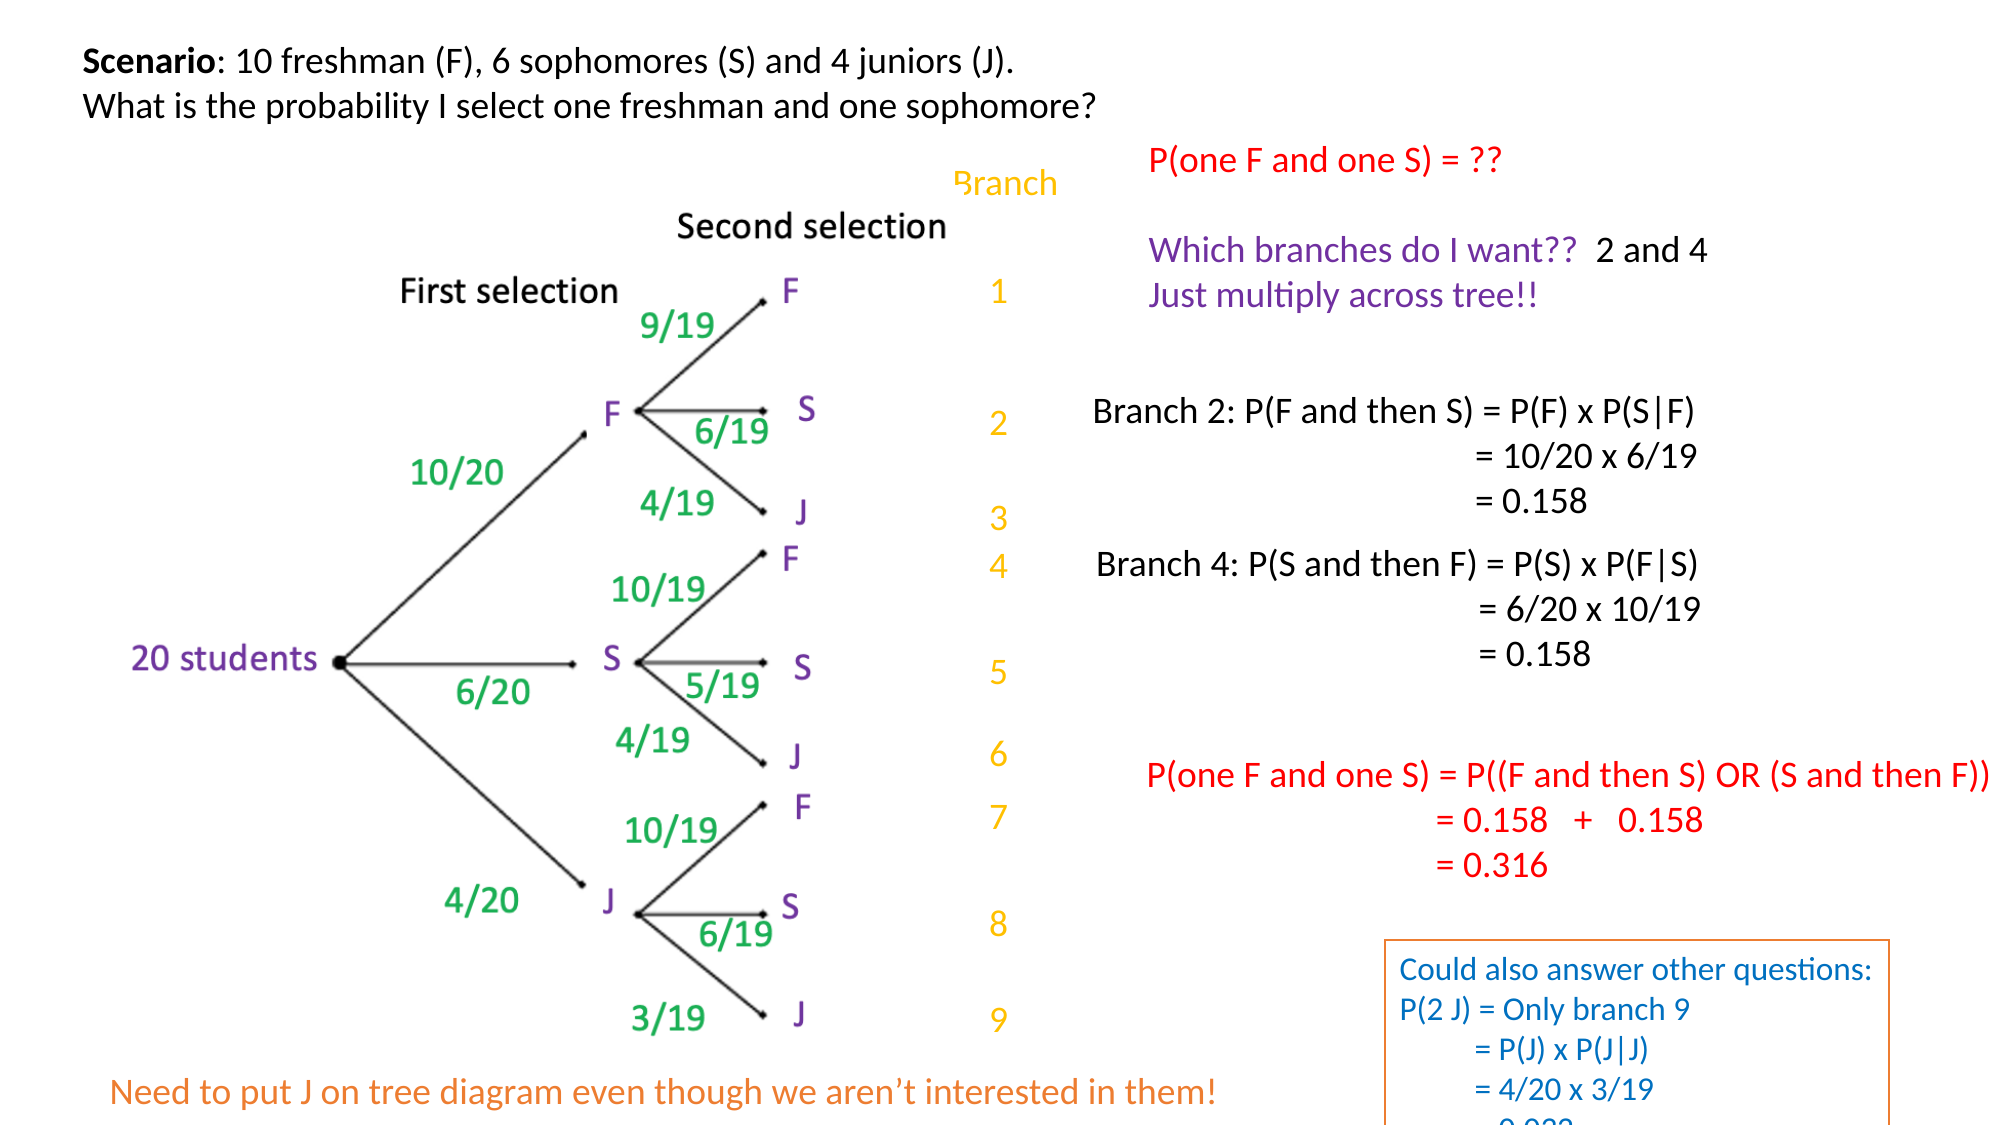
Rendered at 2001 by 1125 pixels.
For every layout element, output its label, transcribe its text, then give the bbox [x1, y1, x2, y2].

text_box Branch 4: P(S and then F) = P(S) x P(F|S) = 6/20 x 10/19 = 0.158 [1081, 531, 1717, 681]
text_box Need to put J on tree diagram even though we aren’t interested in them! [94, 1059, 1234, 1120]
text_box P(one F and one S) = ?? Which branches do I want?? 2 and 4 Just multiply across tree!! [1133, 127, 1724, 368]
text_box P(one F and one S) = P((F and then S) OR (S and then F)) = 0.158 + 0.158 = 0.316 [1131, 742, 2000, 893]
text_box Scenario: 10 freshman (F), 6 sophomores (S) and 4 juniors (J). What is the probability I select one freshman and one sophomore? [67, 28, 1114, 134]
text_box Branch 2: P(F and then S) = P(F) x P(S|F) = 10/20 x 6/19 = 0.158 [1077, 378, 1720, 529]
text_box Could also answer other questions: P(2 J) = Only branch 9 = P(J) x P(J|J) = 4/20 x 3/19 = 0.032 [1384, 939, 1890, 1125]
picture [109, 185, 964, 1049]
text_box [936, 150, 1075, 1049]
